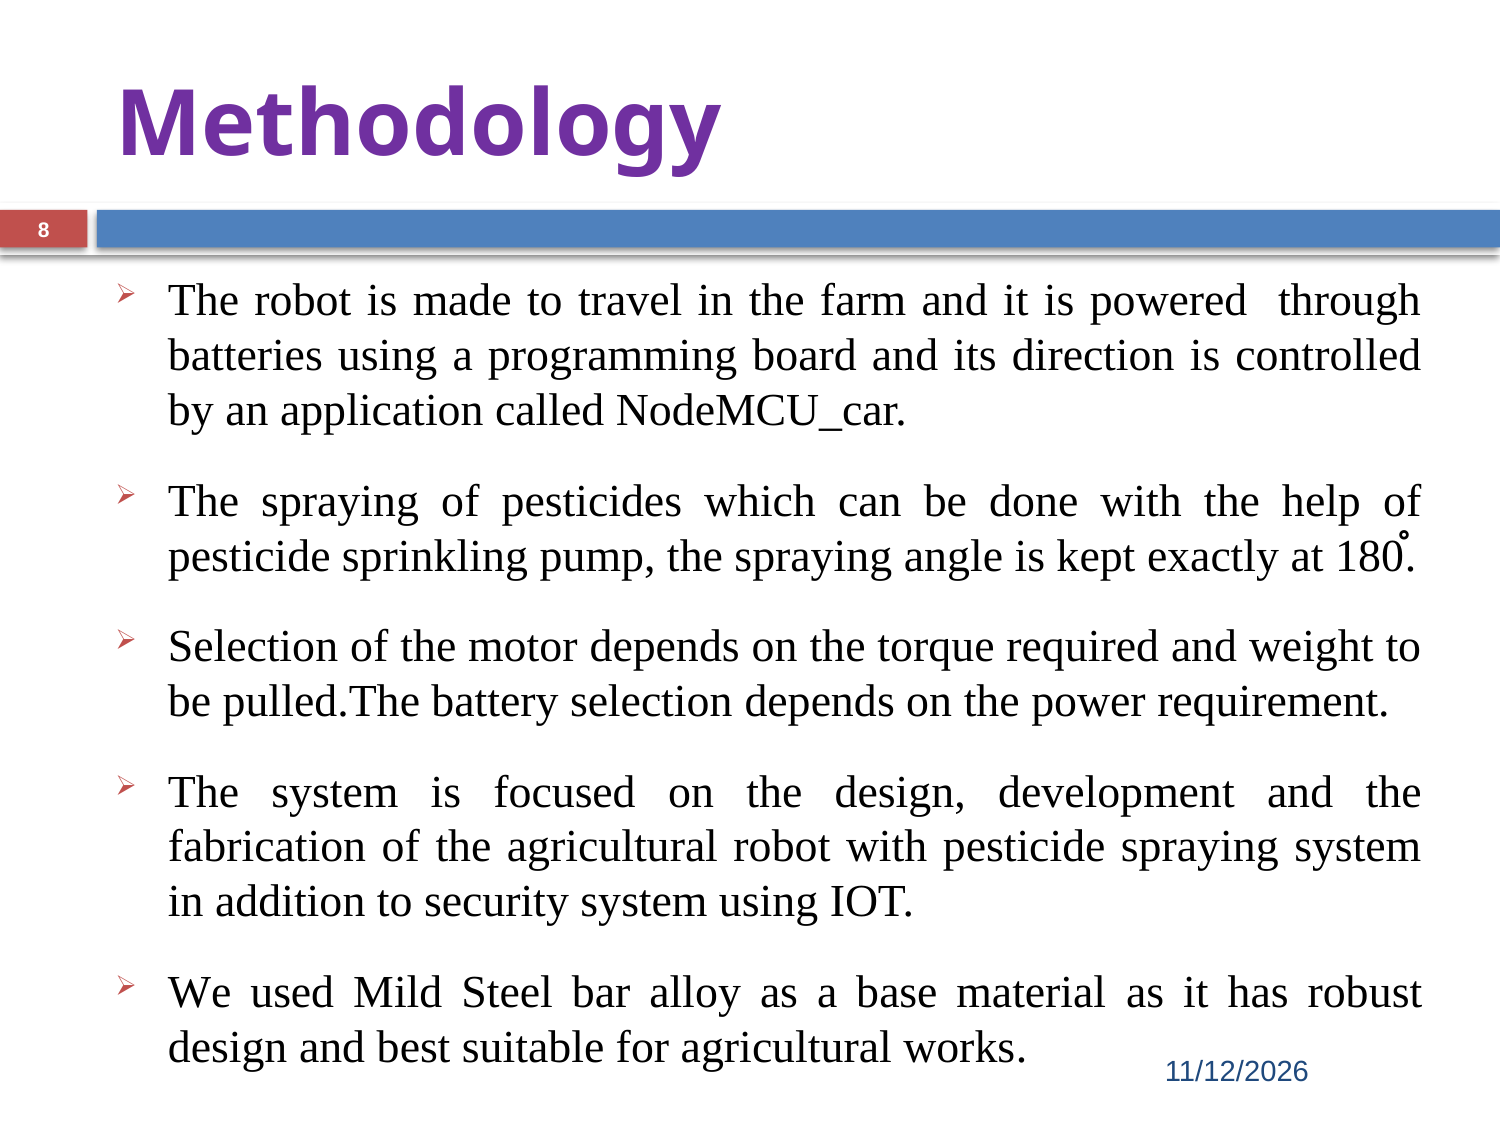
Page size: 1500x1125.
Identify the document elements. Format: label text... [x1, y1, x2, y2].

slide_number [1149, 1039, 1500, 1100]
list The robot is made to travel in the farm and it is powered through batteries using a programming board and its direction is controlled by an application called NodeMCU_car. The spraying of pesticides which can be done with the help of pesticide sprinkling pump, the spraying angle is kept exactly at 180֯. Selection of the motor depends on the torque required and weight to be pulled.The battery selection depends on the power requirement. The system is focused on the design, development and the fabrication of the agricultural robot with pesticide spraying system in addition to security system using IOT. We used Mild Steel bar alloy as a base material as it has robust design and best suitable for agricultural works. [100, 262, 1438, 1070]
slide_number 8 [0, 208, 88, 249]
title Methodology [100, 37, 1439, 201]
